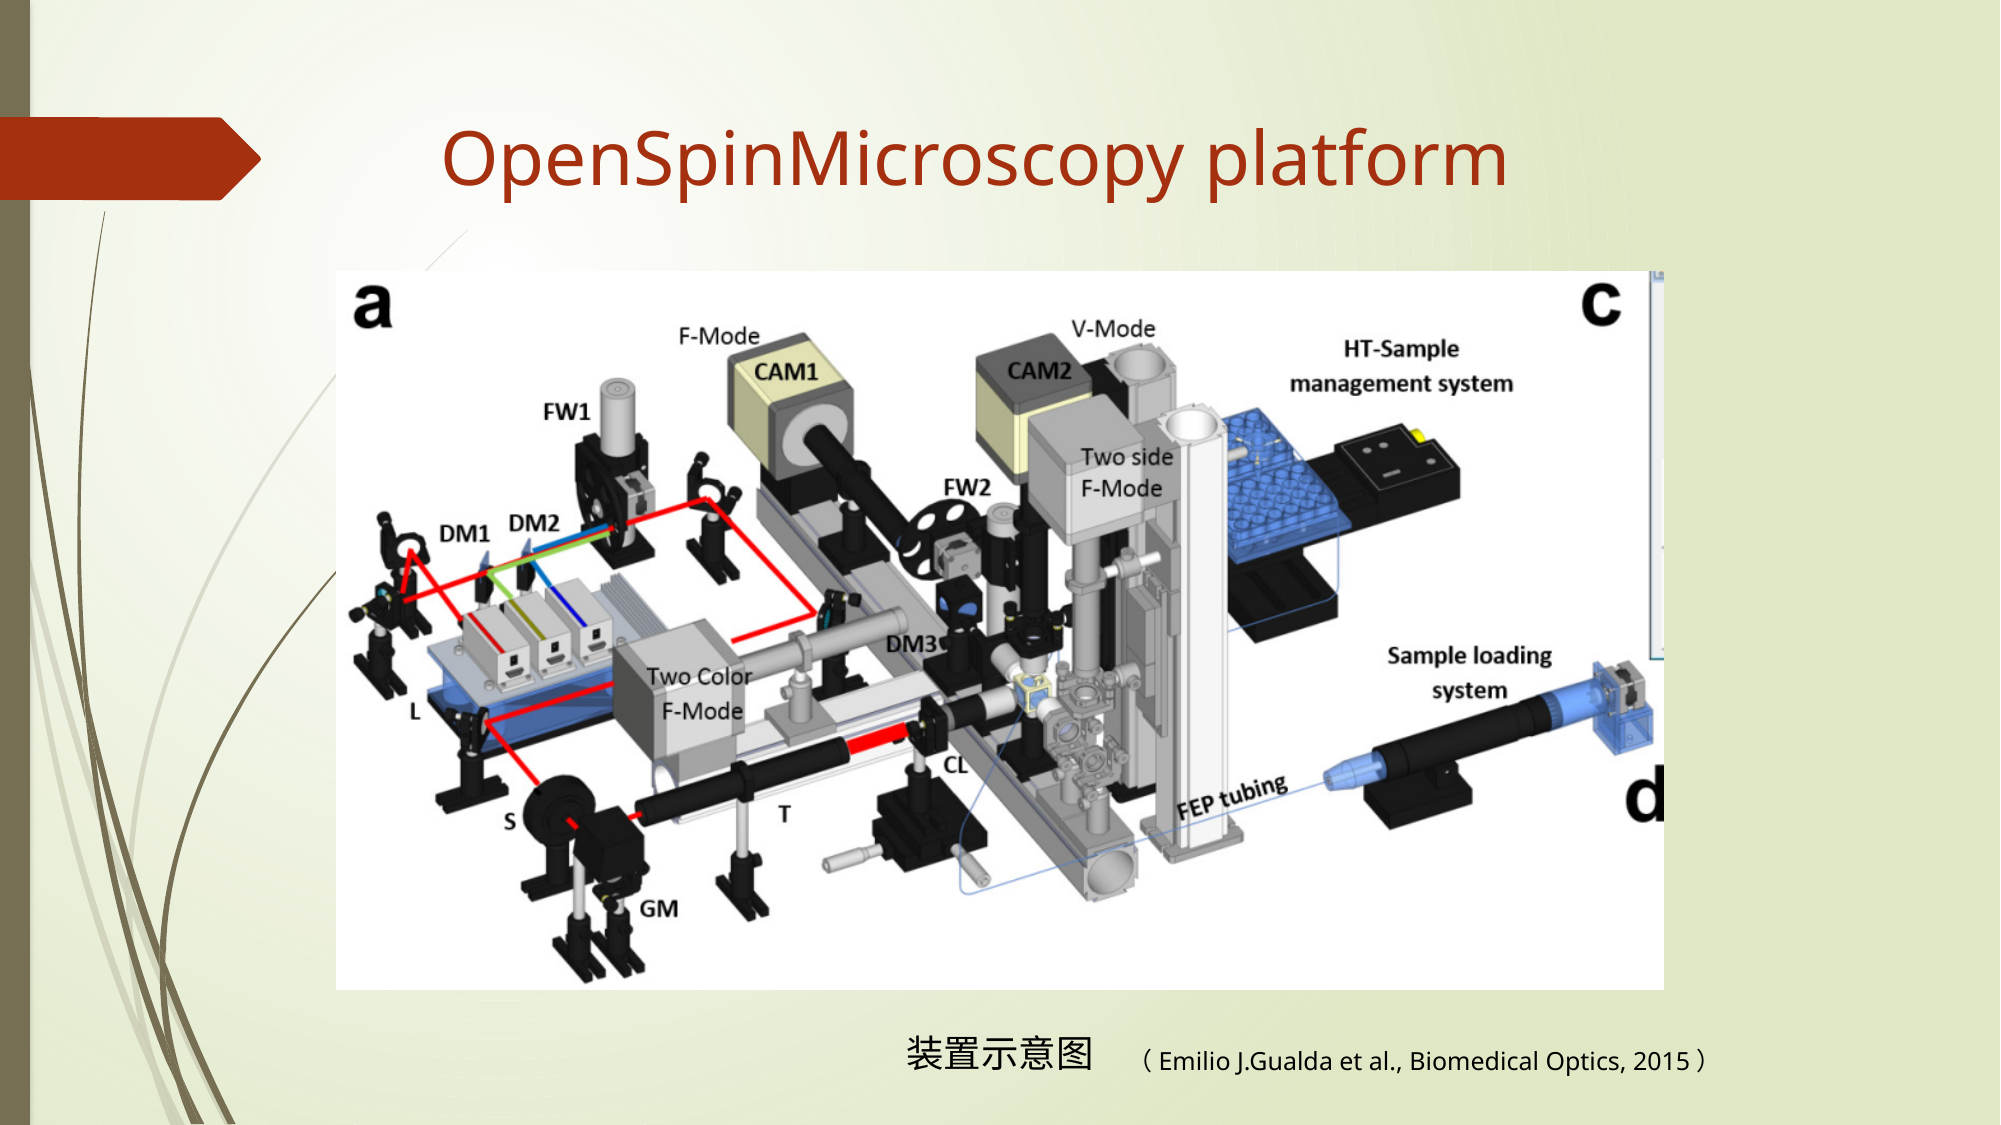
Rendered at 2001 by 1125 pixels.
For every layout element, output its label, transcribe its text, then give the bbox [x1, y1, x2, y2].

title OpenSpinMicroscopy platform [425, 102, 1888, 227]
text_box 装置示意图 [891, 1022, 1109, 1083]
text_box （Emilio J.Gualda et al., Biomedical Optics, 2015） [1112, 1037, 1737, 1083]
picture [336, 271, 1664, 990]
